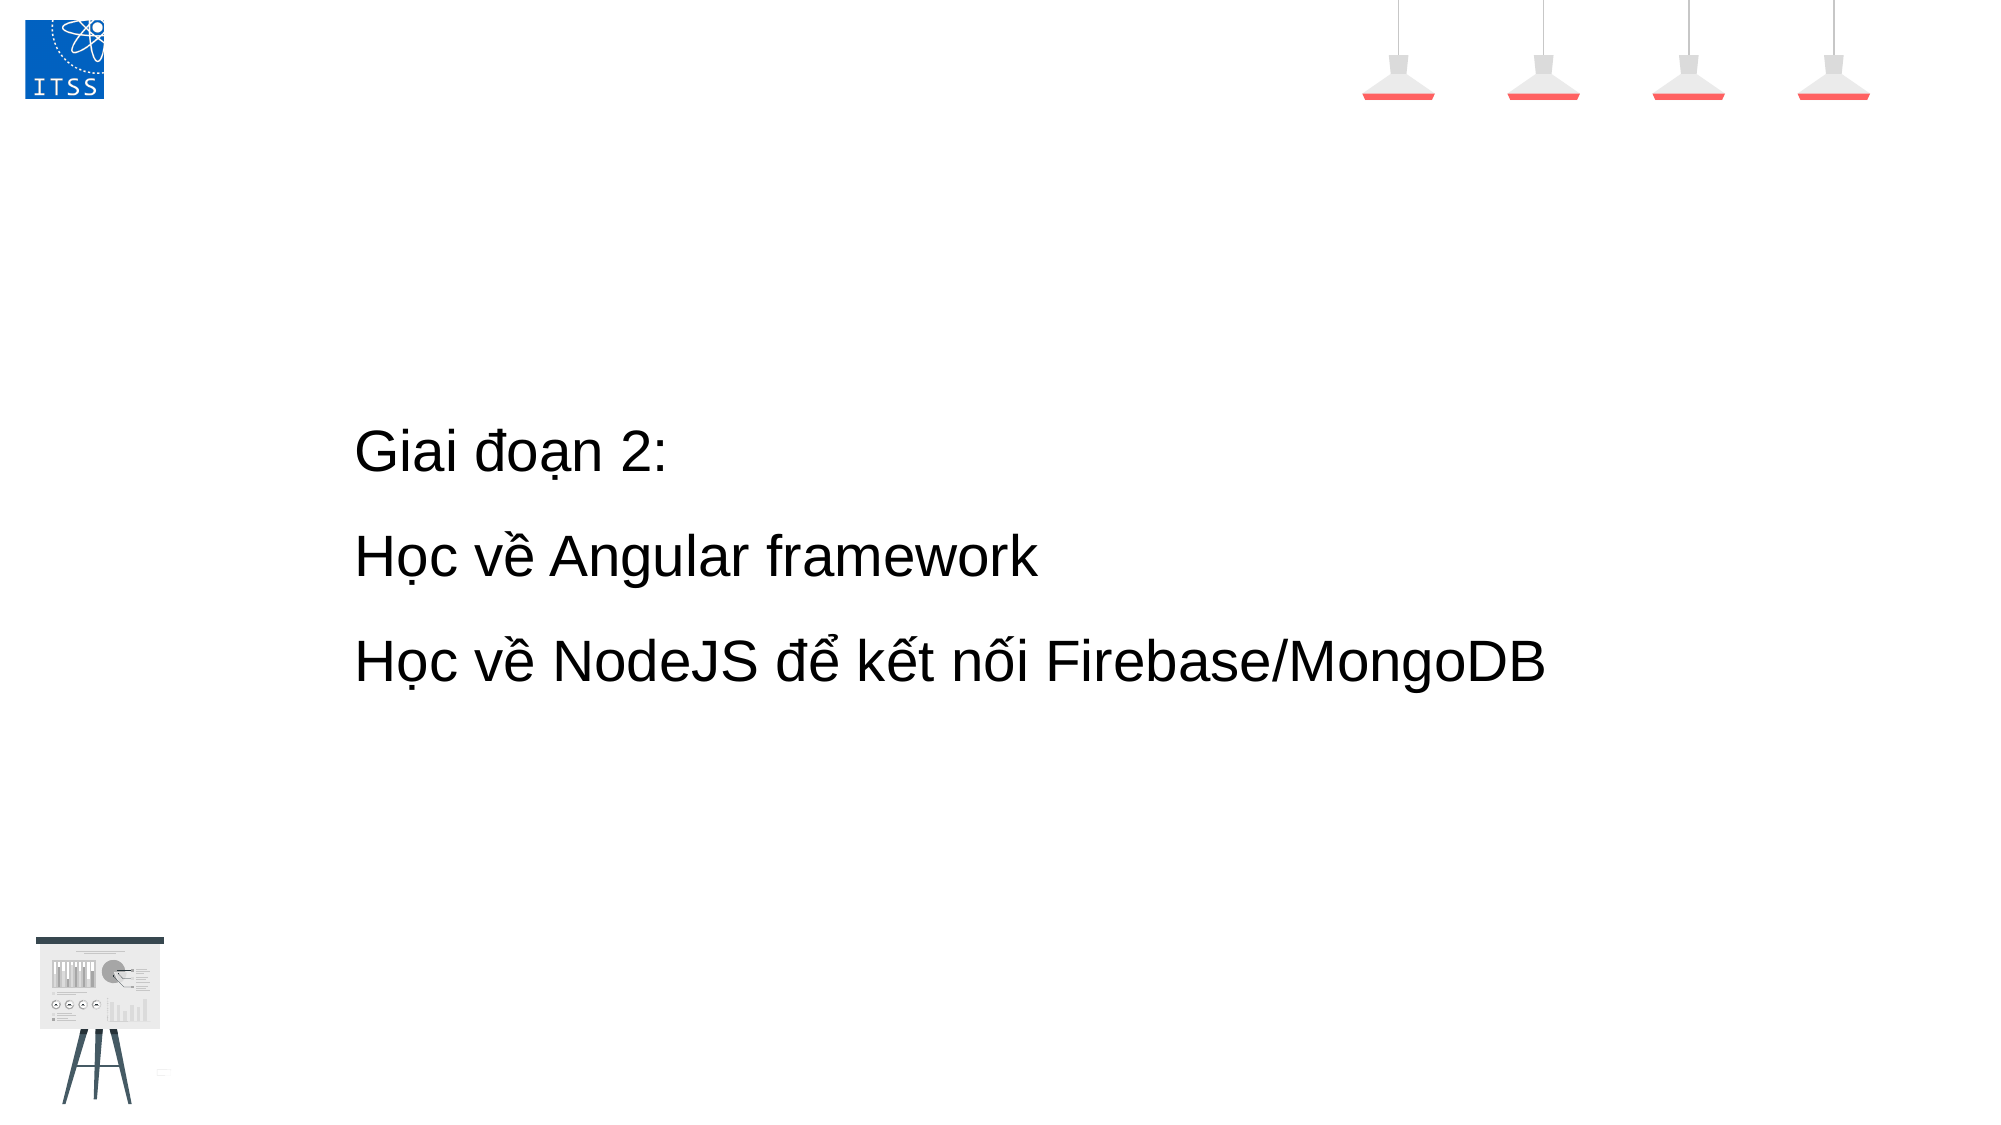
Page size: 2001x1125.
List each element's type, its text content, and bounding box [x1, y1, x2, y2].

picture [25, 20, 104, 99]
text_box Giai đoạn 2: Học về Angular framework Học về NodeJS để kết nối Firebase/MongoDB [354, 378, 1686, 693]
